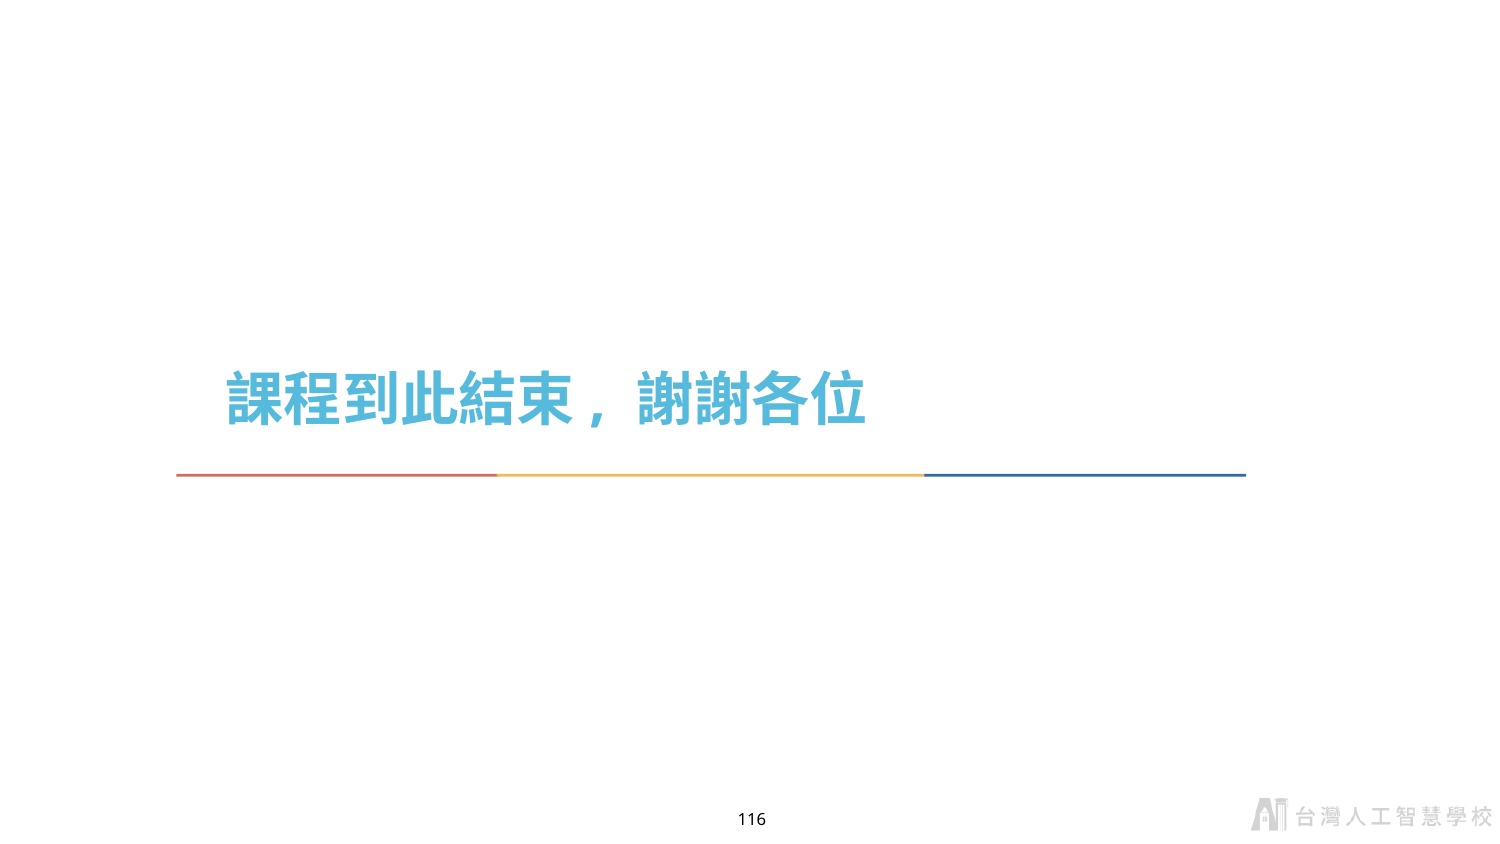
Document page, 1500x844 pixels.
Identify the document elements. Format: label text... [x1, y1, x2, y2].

list 課程到此結束, 謝謝各位 [183, 371, 1090, 469]
slide_number 116 [712, 804, 792, 844]
